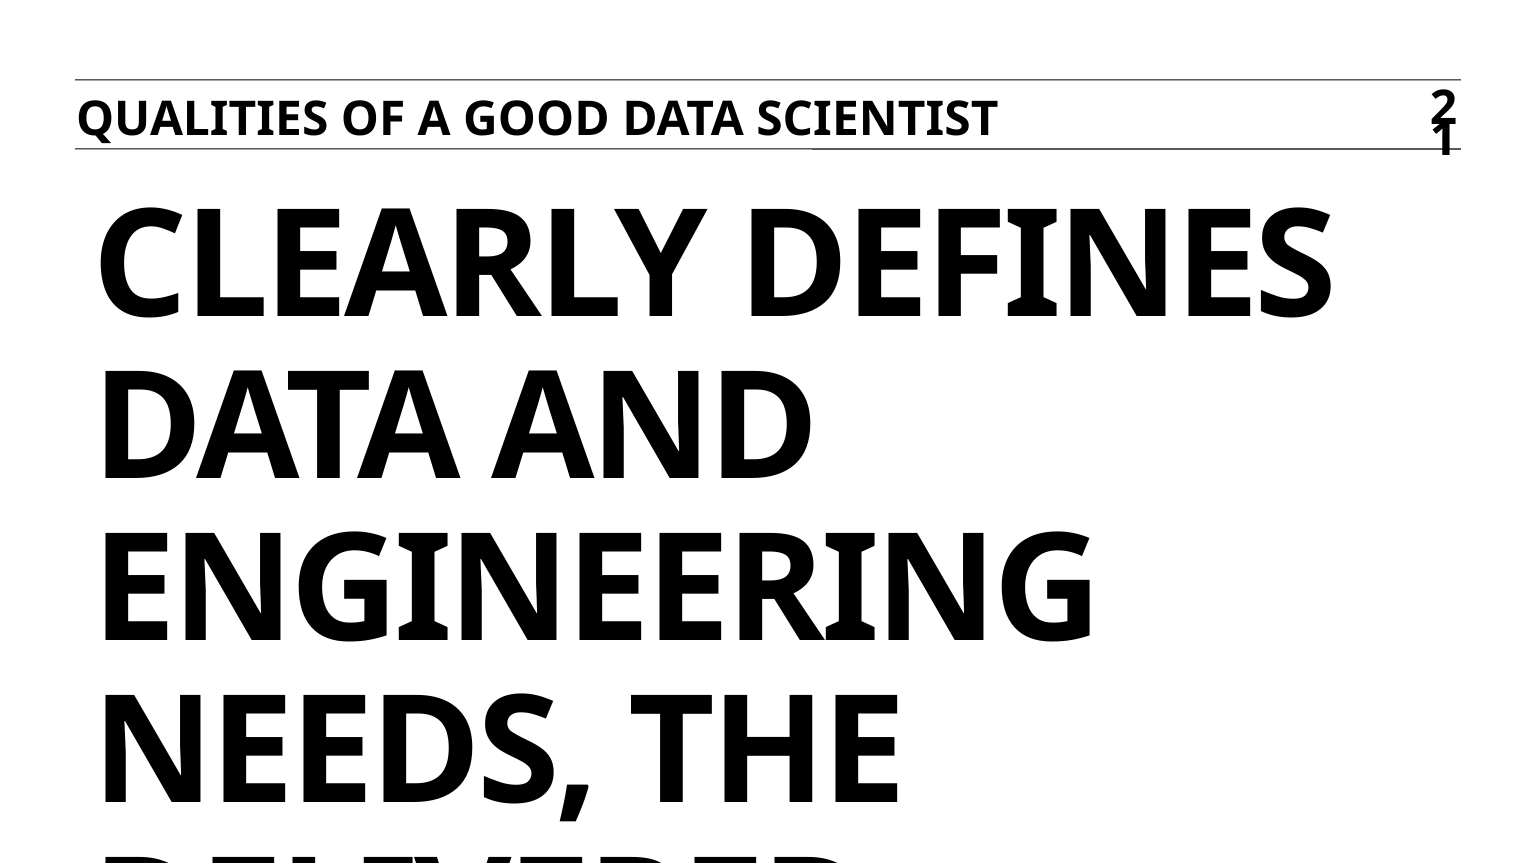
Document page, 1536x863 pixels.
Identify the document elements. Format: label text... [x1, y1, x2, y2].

list Qualities of a good data scientist [60, 86, 1111, 137]
title Clearly defines data and engineering needs, THE delivered product, and success metrics [82, 181, 1456, 792]
slide_number 21 [1419, 92, 1461, 144]
